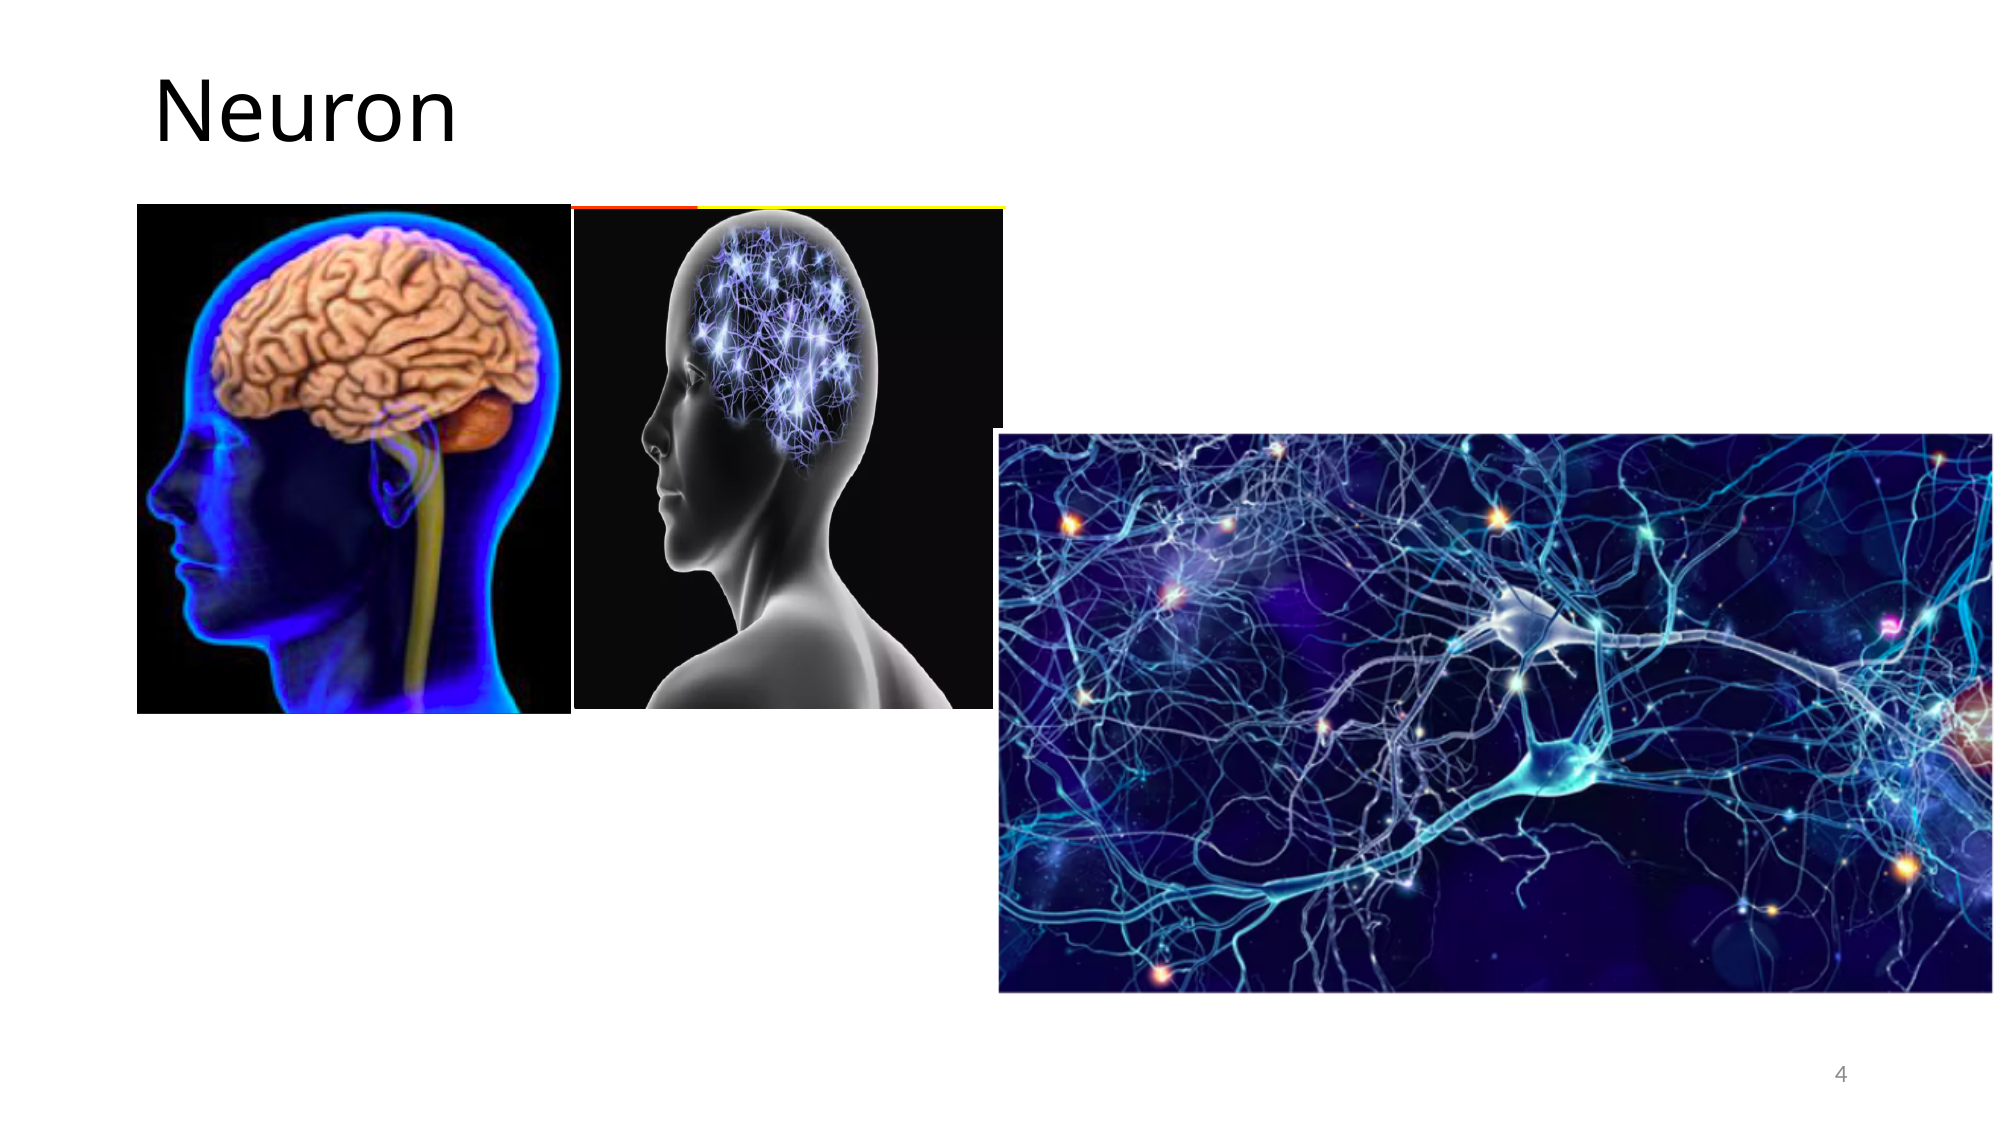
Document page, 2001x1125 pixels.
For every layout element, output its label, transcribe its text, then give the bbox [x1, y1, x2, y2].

title Neuron [137, 59, 1863, 169]
picture [571, 204, 2000, 998]
slide_number 4 [1412, 1042, 1863, 1103]
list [137, 204, 571, 714]
